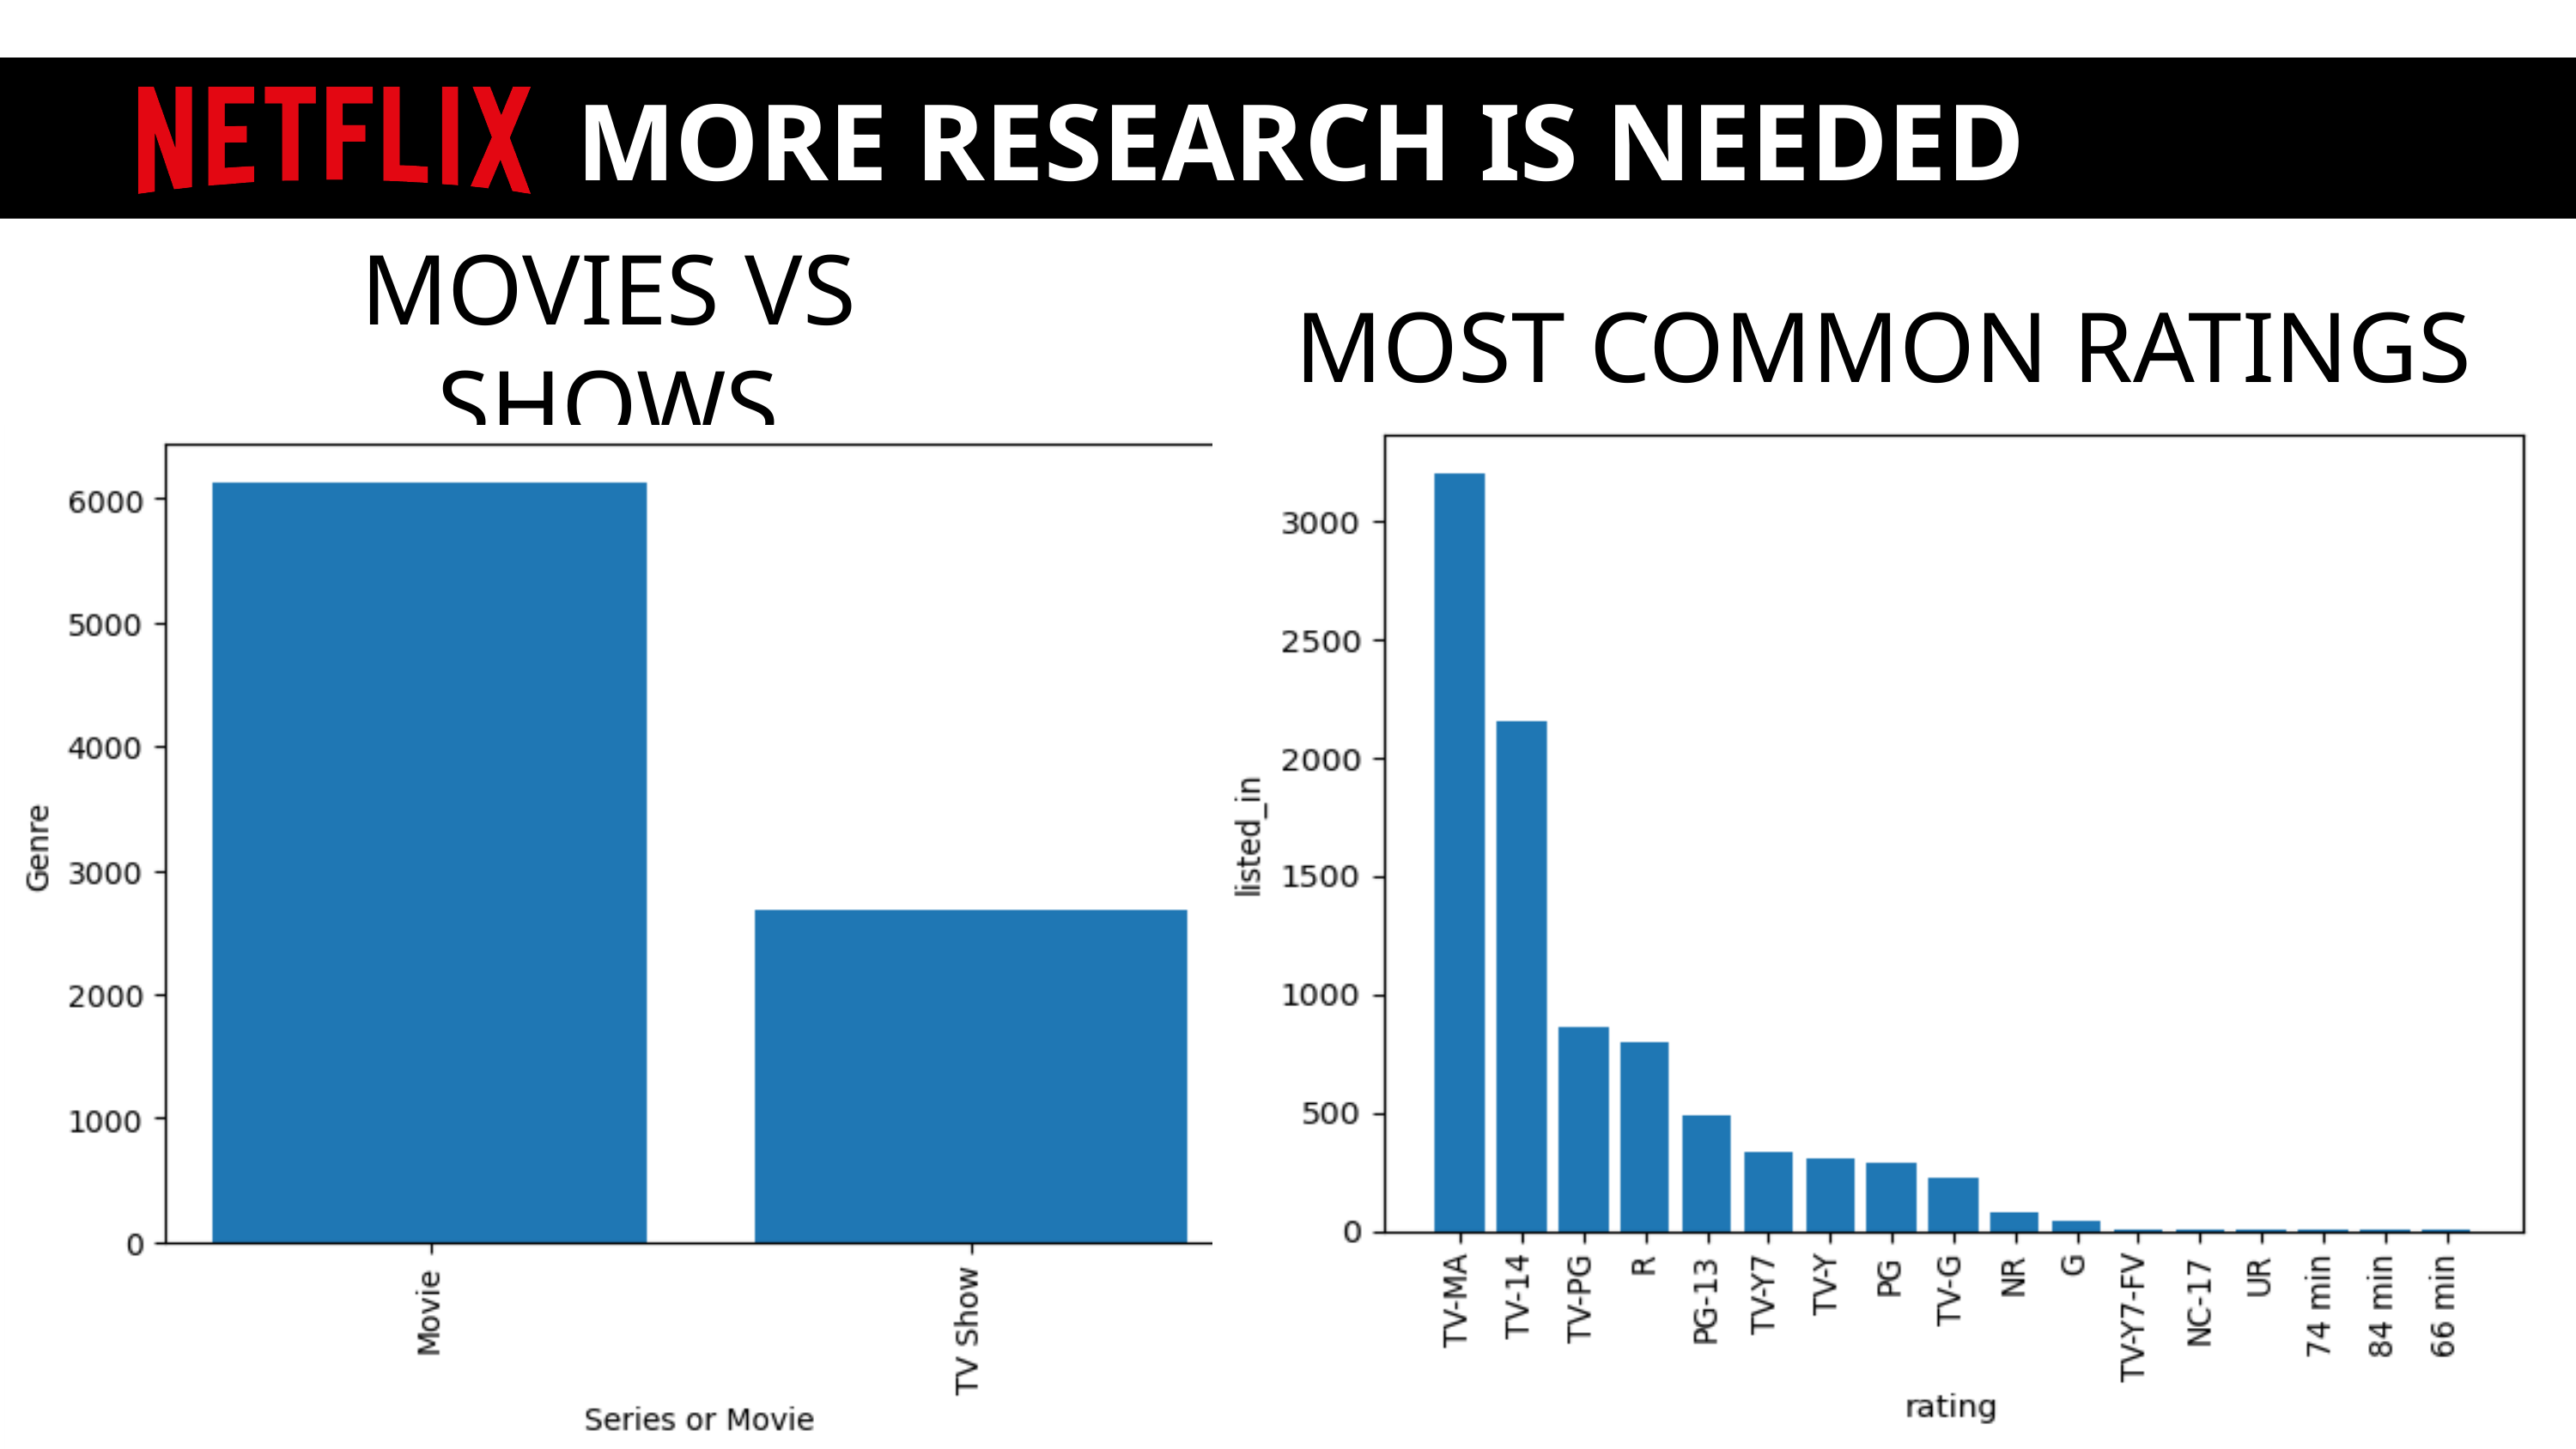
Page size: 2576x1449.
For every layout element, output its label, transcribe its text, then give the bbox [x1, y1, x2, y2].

title Movies vs Shows [191, 279, 1025, 409]
picture [137, 87, 532, 194]
text_box Most common ratings [1025, 279, 2576, 411]
title More research is needed [0, 58, 2576, 219]
picture [3, 414, 2545, 1449]
